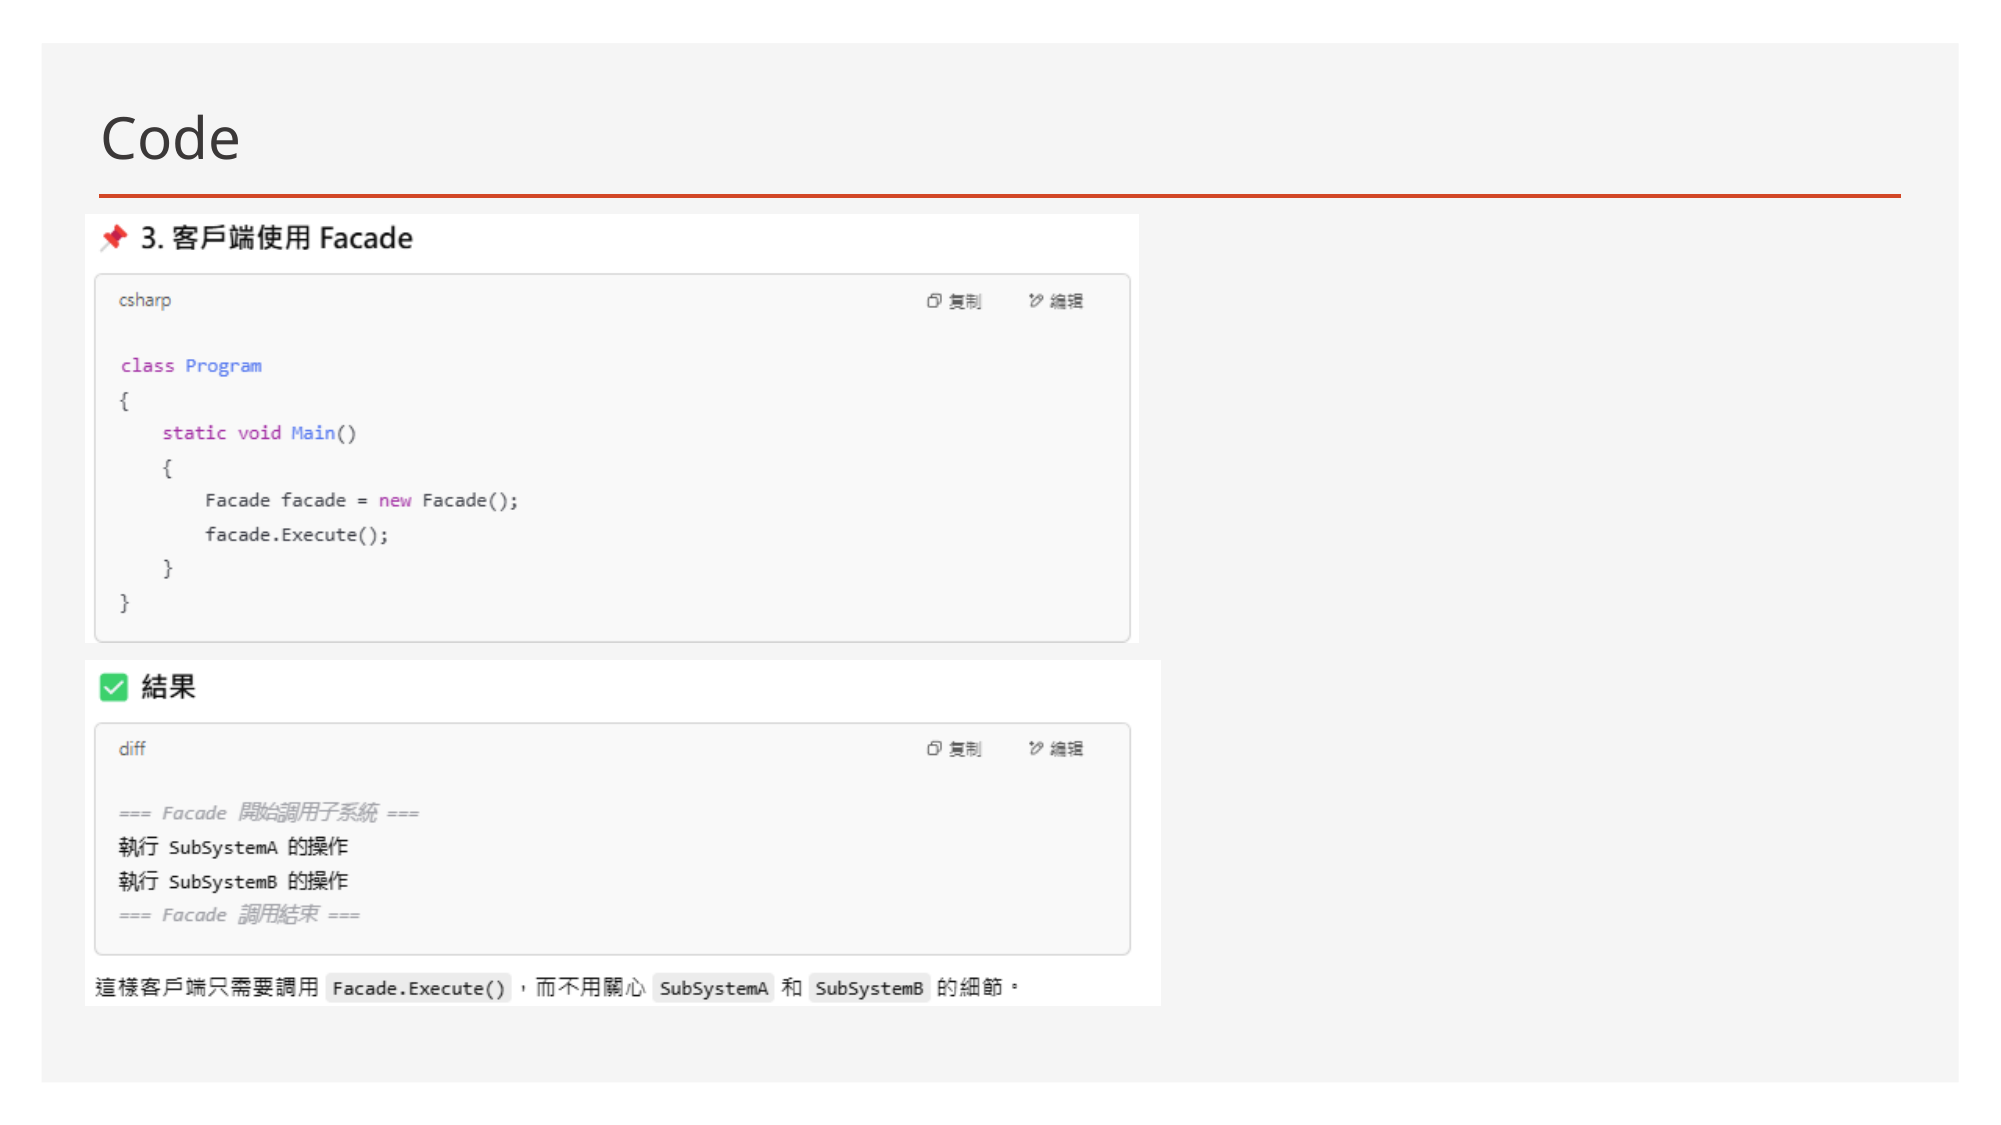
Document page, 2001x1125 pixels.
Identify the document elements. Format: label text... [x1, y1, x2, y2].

title Code [85, 73, 1214, 179]
picture [85, 214, 1139, 643]
picture [85, 660, 1161, 1006]
